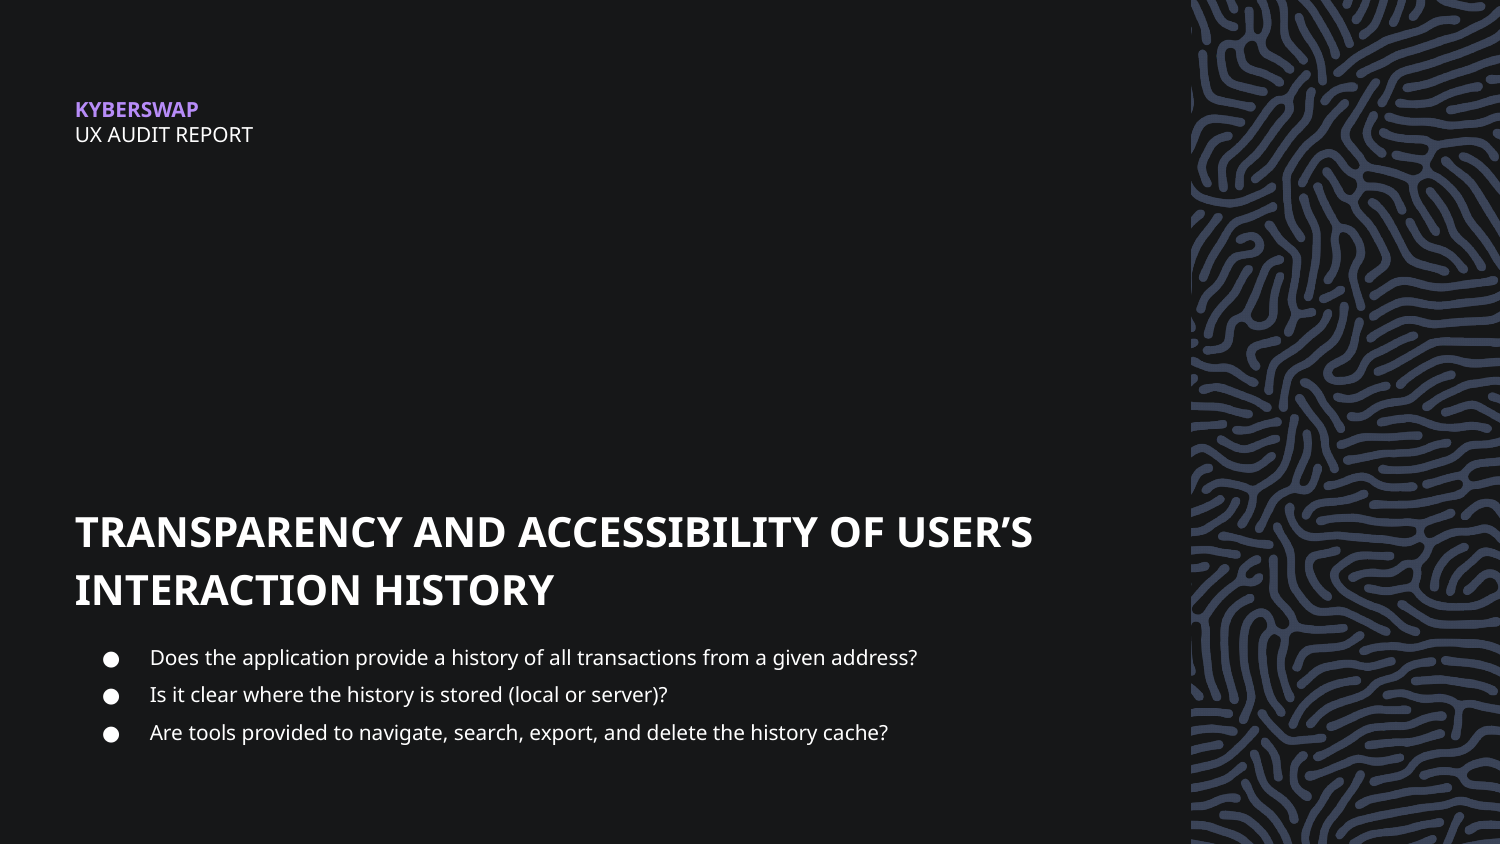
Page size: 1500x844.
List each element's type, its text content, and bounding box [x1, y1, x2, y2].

picture [1190, 0, 1500, 844]
text_box Does the application provide a history of all transactions from a given address? Is it clear where the history is stored (local or server)? Are tools provided to navigate, search, export, and delete the history cache? [59, 617, 1124, 760]
text_box TRANSPARENCY AND ACCESSIBILITY OF USER’S INTERACTION HISTORY [59, 490, 1137, 629]
text_box KYBERSWAP UX AUDIT REPORT [59, 82, 272, 162]
